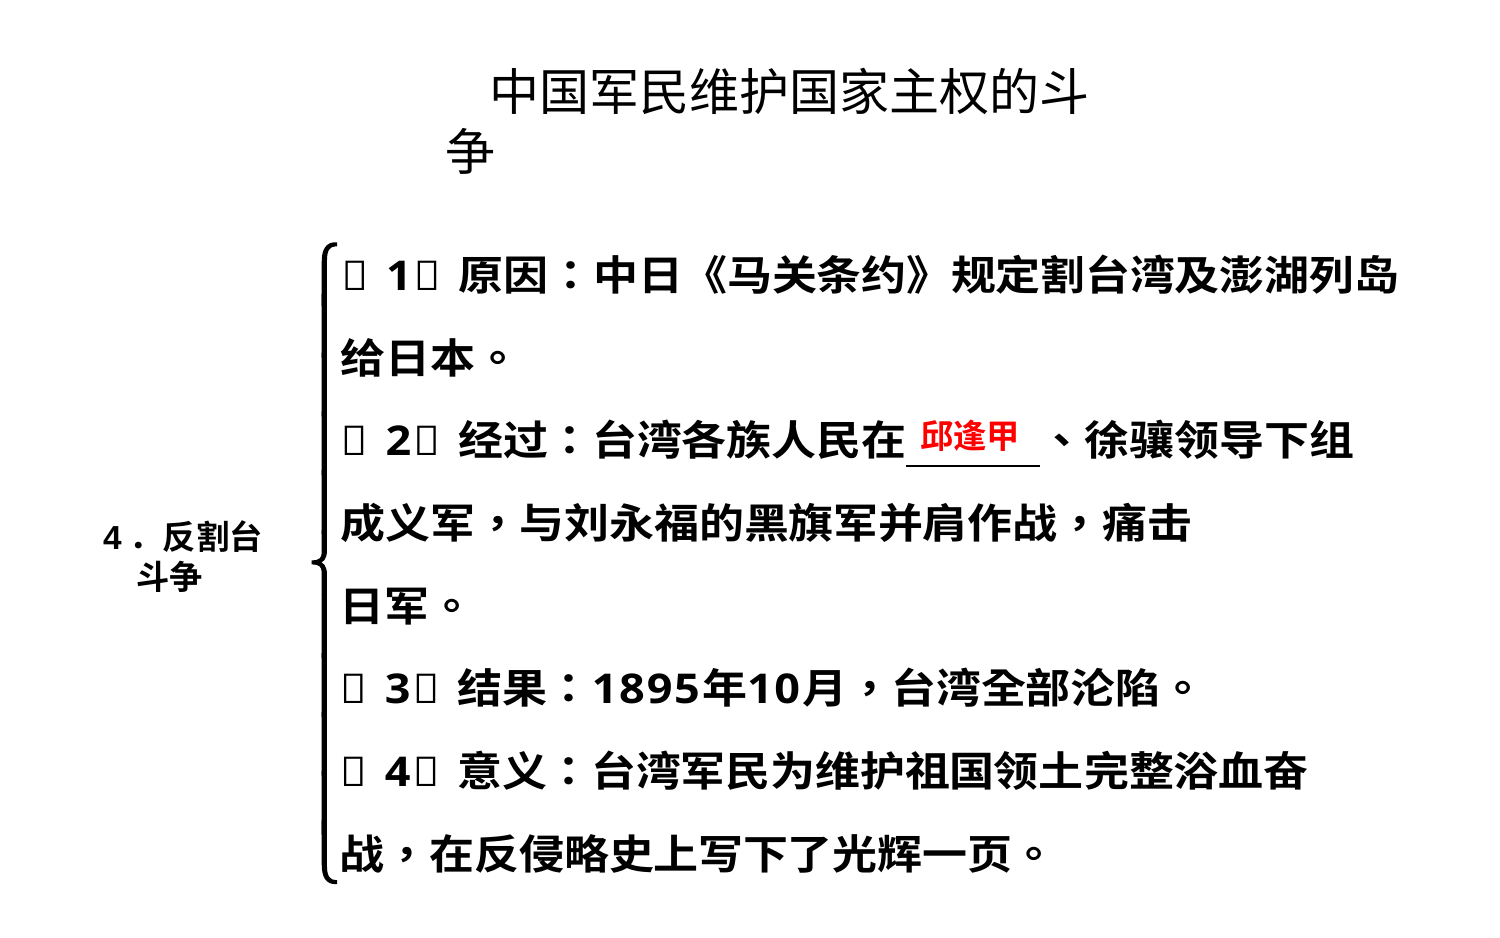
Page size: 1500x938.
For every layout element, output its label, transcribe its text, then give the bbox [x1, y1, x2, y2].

text_box 4．反割台 斗争 [88, 509, 212, 604]
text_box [218, 66, 1500, 938]
